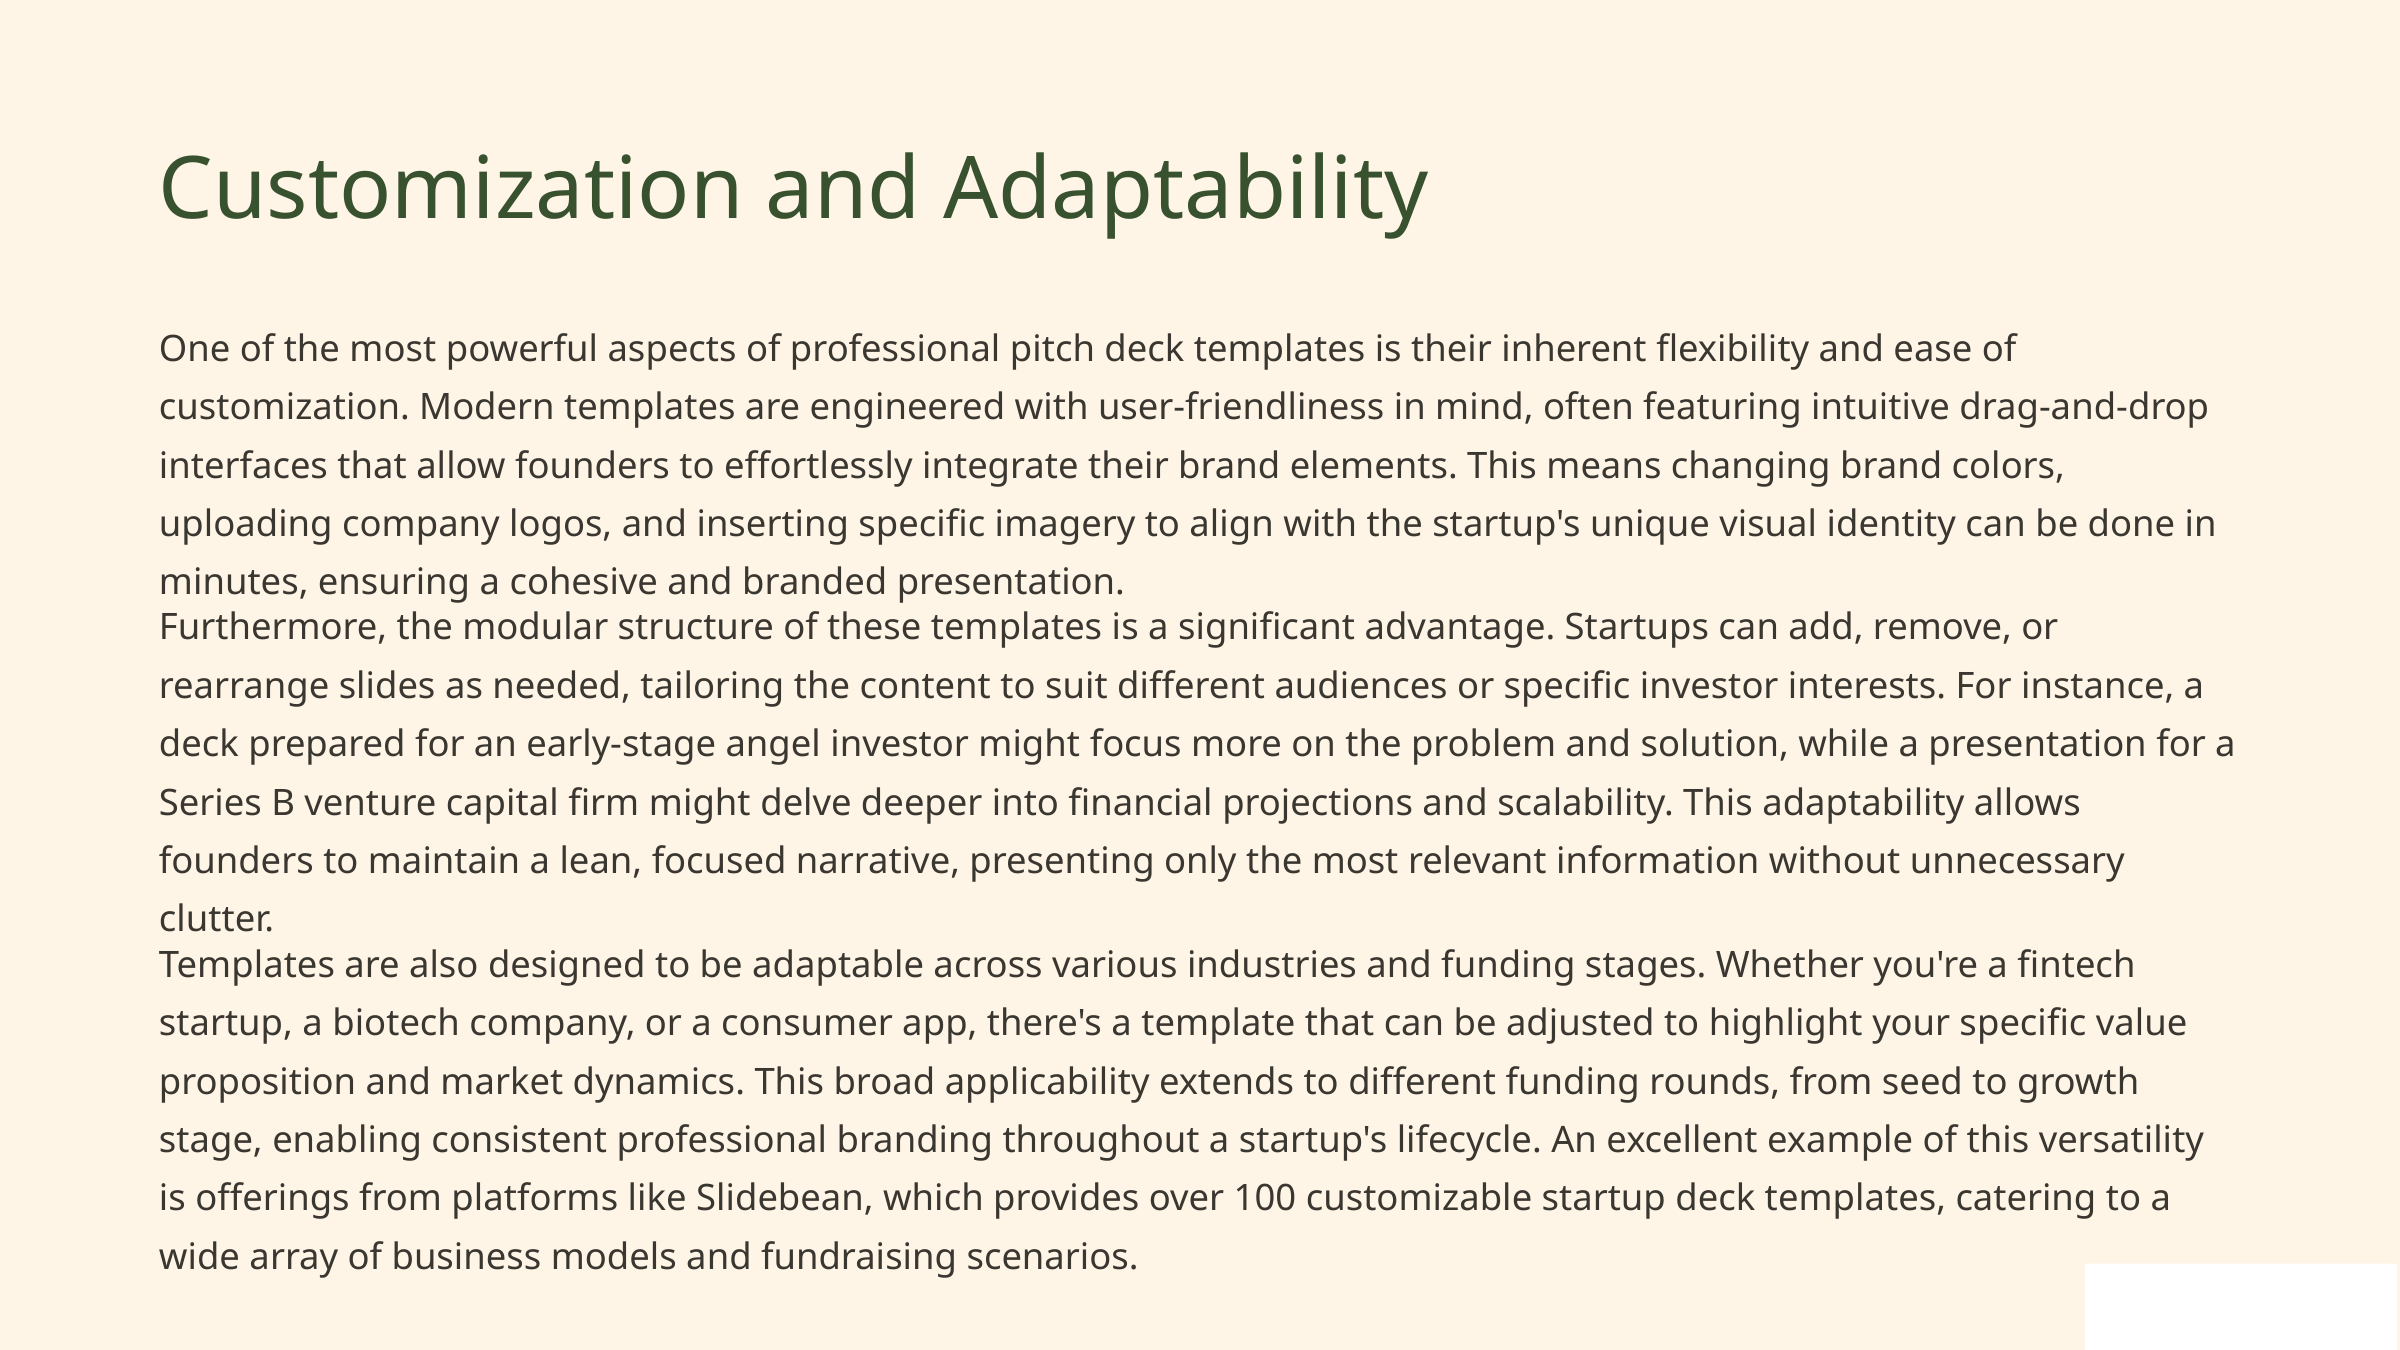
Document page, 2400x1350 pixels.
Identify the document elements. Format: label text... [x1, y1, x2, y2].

text_box Furthermore, the modular structure of these templates is a significant advantage. Startups can add, remove, or rearrange slides as needed, tailoring the content to suit different audiences or specific investor interests. For instance, a deck prepared for an early-stage angel investor might focus more on the problem and solution, while a presentation for a Series B venture capital firm might delve deeper into financial projections and scalability. This adaptability allows founders to maintain a lean, focused narrative, presenting only the most relevant information without unnecessary clutter. [158, 588, 2241, 885]
text_box Templates are also designed to be adaptable across various industries and funding stages. Whether you're a fintech startup, a biotech company, or a consumer app, there's a template that can be adjusted to highlight your specific value proposition and market dynamics. This broad applicability extends to different funding rounds, from seed to growth stage, enabling consistent professional branding throughout a startup's lifecycle. An excellent example of this versatility is offerings from platforms like Slidebean, which provides over 100 customizable startup deck templates, catering to a wide array of business models and fundraising scenarios. [158, 926, 2241, 1223]
text_box [2084, 1263, 2398, 1350]
text_box One of the most powerful aspects of professional pitch deck templates is their inherent flexibility and ease of customization. Modern templates are engineered with user-friendliness in mind, often featuring intuitive drag-and-drop interfaces that allow founders to effortlessly integrate their brand elements. This means changing brand colors, uploading company logos, and inserting specific imagery to align with the startup's unique visual identity can be done in minutes, ensuring a cohesive and branded presentation. [158, 310, 2241, 548]
text_box Customization and Adaptability [158, 127, 1432, 237]
